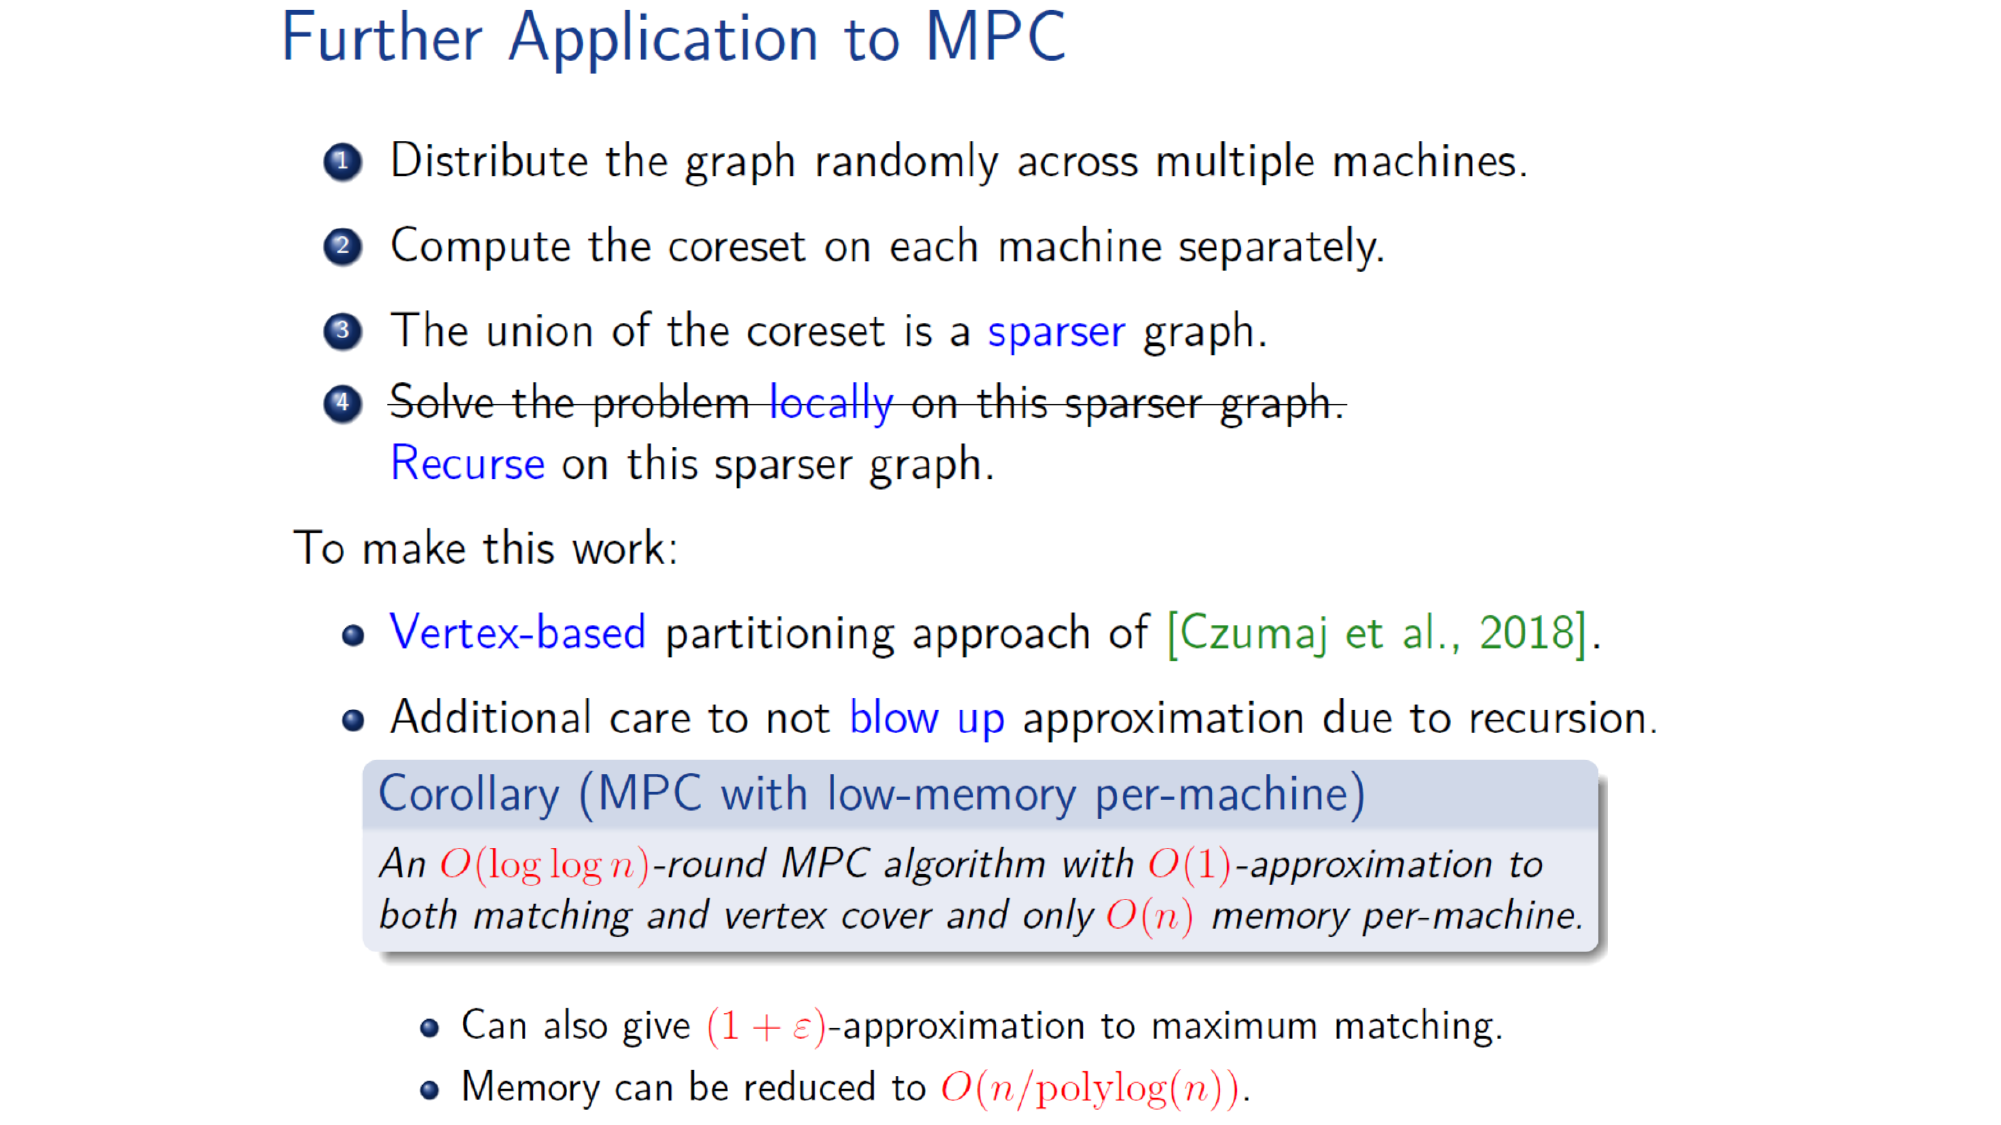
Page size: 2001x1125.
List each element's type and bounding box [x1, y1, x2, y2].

picture [278, 0, 1686, 1125]
